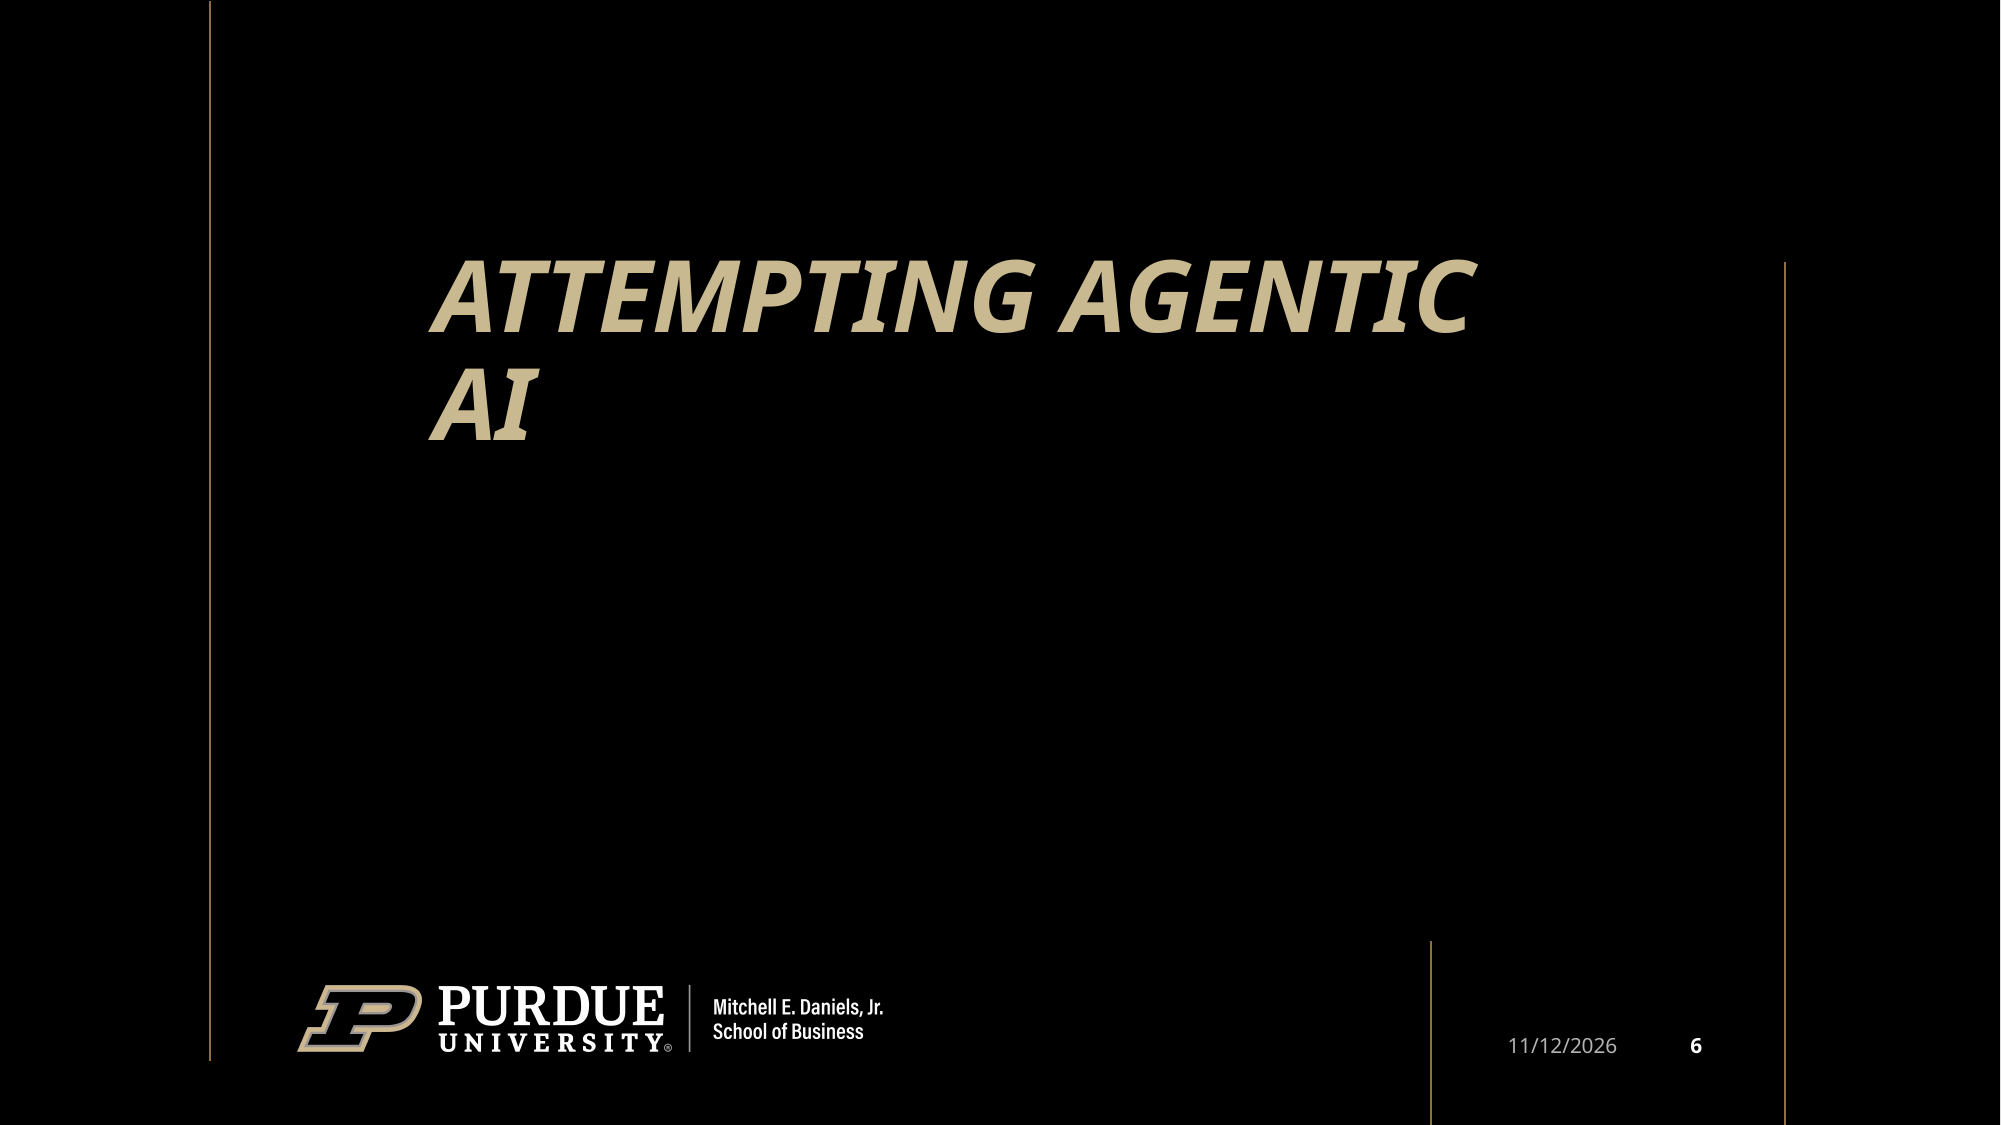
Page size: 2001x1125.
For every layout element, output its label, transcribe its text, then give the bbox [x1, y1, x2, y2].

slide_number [1464, 1020, 1632, 1074]
picture [297, 982, 994, 1056]
slide_number 6 [1656, 1017, 1737, 1078]
title ATTEMPTING AGENTIC AI [431, 243, 1553, 359]
